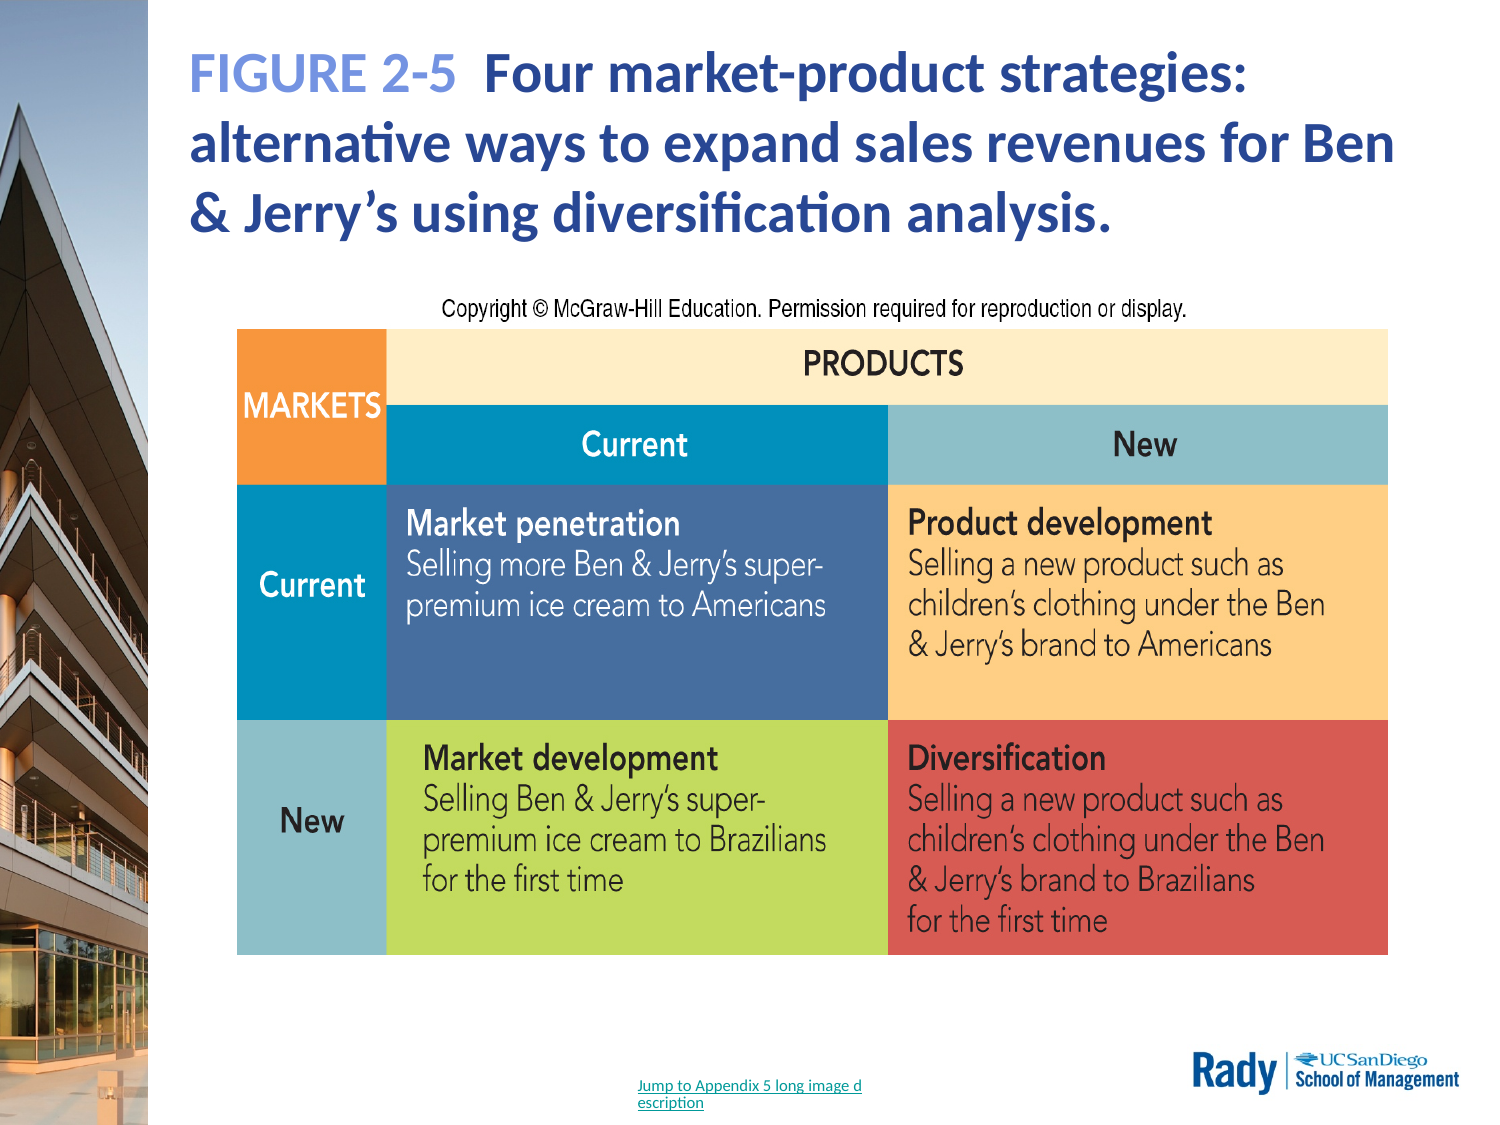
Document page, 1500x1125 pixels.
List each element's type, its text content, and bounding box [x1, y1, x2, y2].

picture [0, 0, 148, 1125]
picture [1187, 1044, 1463, 1101]
title FIGURE 2-5 Four market-product strategies: alternative ways to expand sales revenues for Ben & Jerry’s using diversification analysis. [174, 44, 1426, 233]
list Jump to Appendix 5 long image description [637, 1074, 863, 1092]
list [237, 299, 1388, 955]
